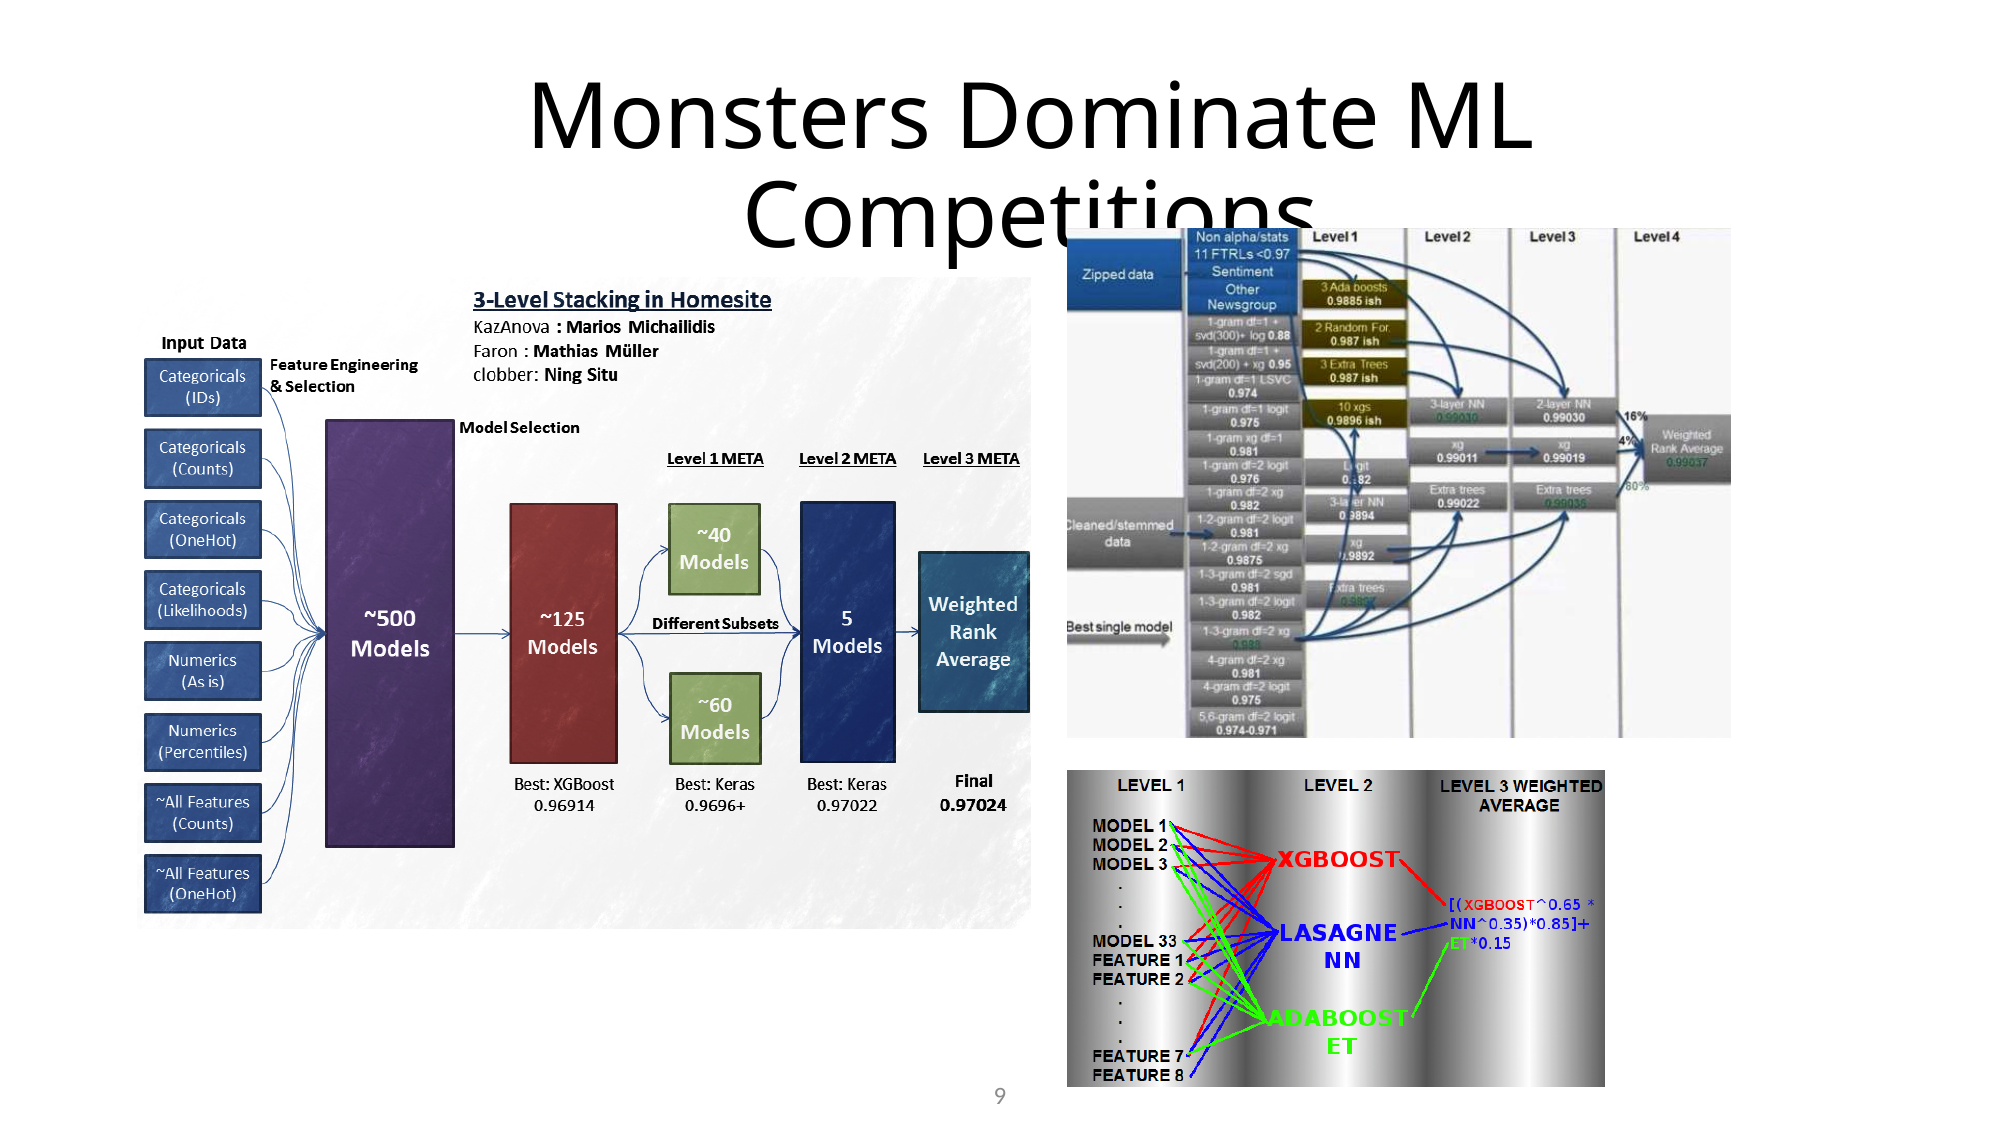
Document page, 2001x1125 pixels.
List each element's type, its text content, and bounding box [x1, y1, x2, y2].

title Monsters Dominate ML Competitions [302, 59, 1760, 278]
picture [1067, 770, 1605, 1087]
picture [1067, 228, 1731, 738]
slide_number 9 [961, 1065, 1039, 1125]
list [137, 277, 1031, 929]
